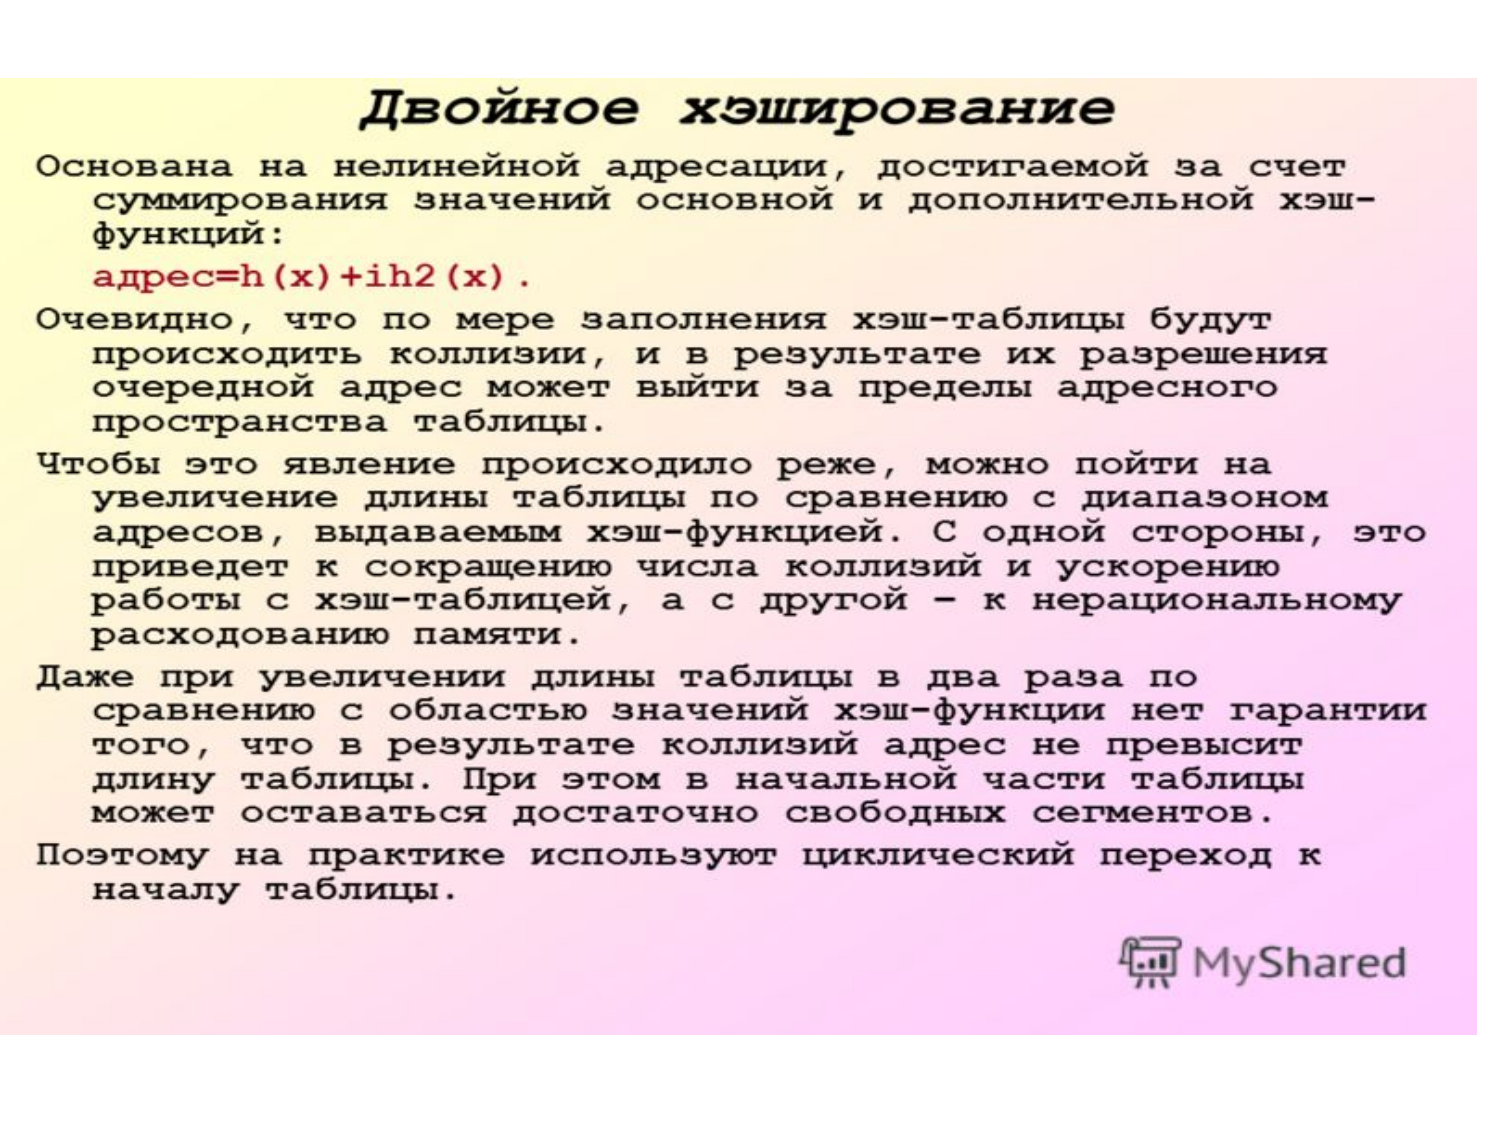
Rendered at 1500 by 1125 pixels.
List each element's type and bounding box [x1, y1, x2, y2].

picture [0, 77, 1477, 1036]
